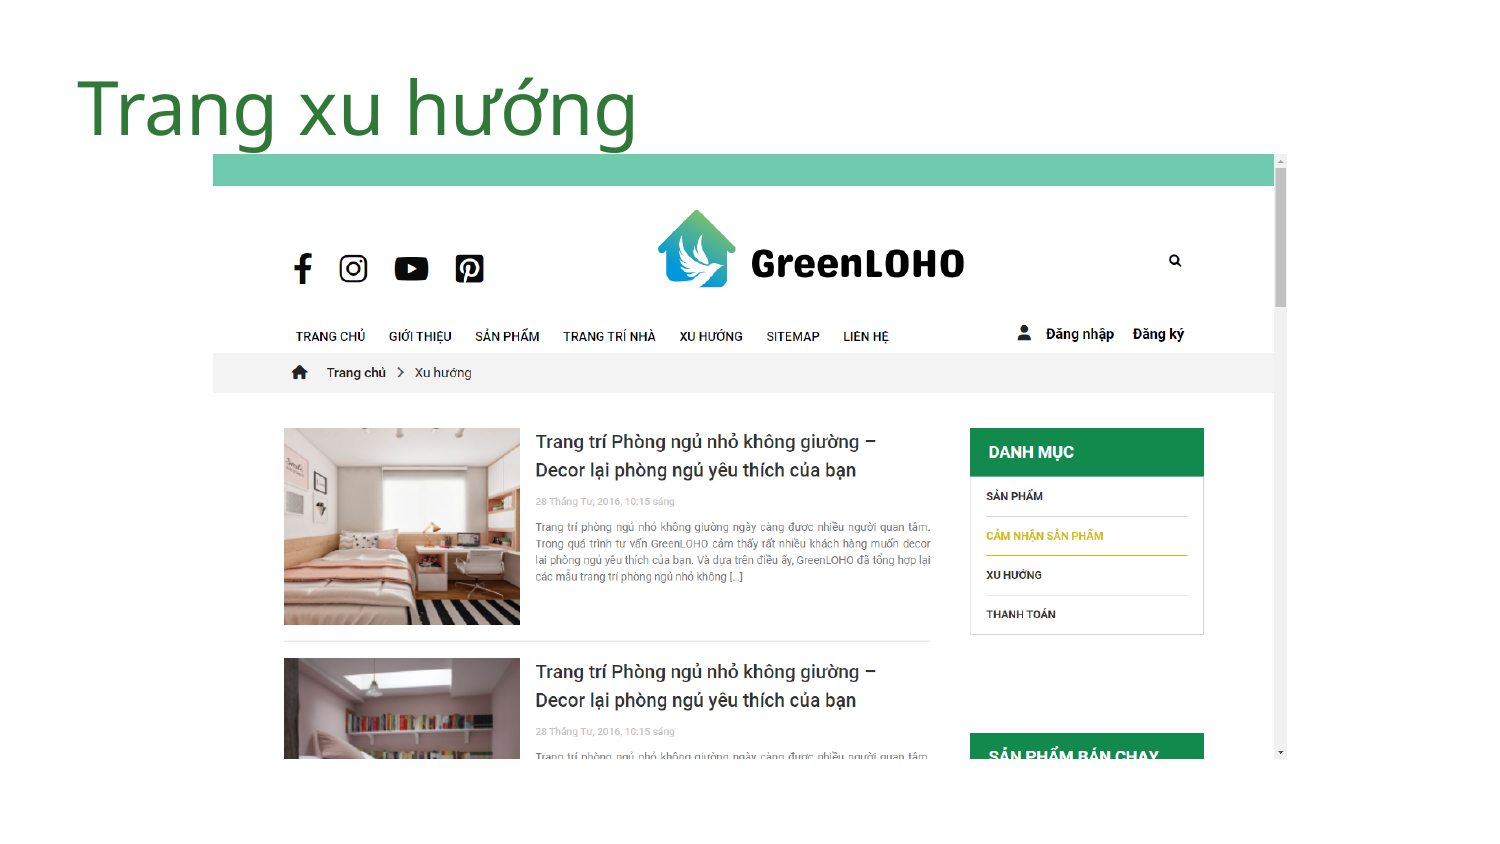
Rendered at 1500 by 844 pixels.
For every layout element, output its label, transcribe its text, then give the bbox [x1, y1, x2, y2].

title Trang xu hướng [62, 36, 704, 175]
picture [213, 154, 1287, 759]
